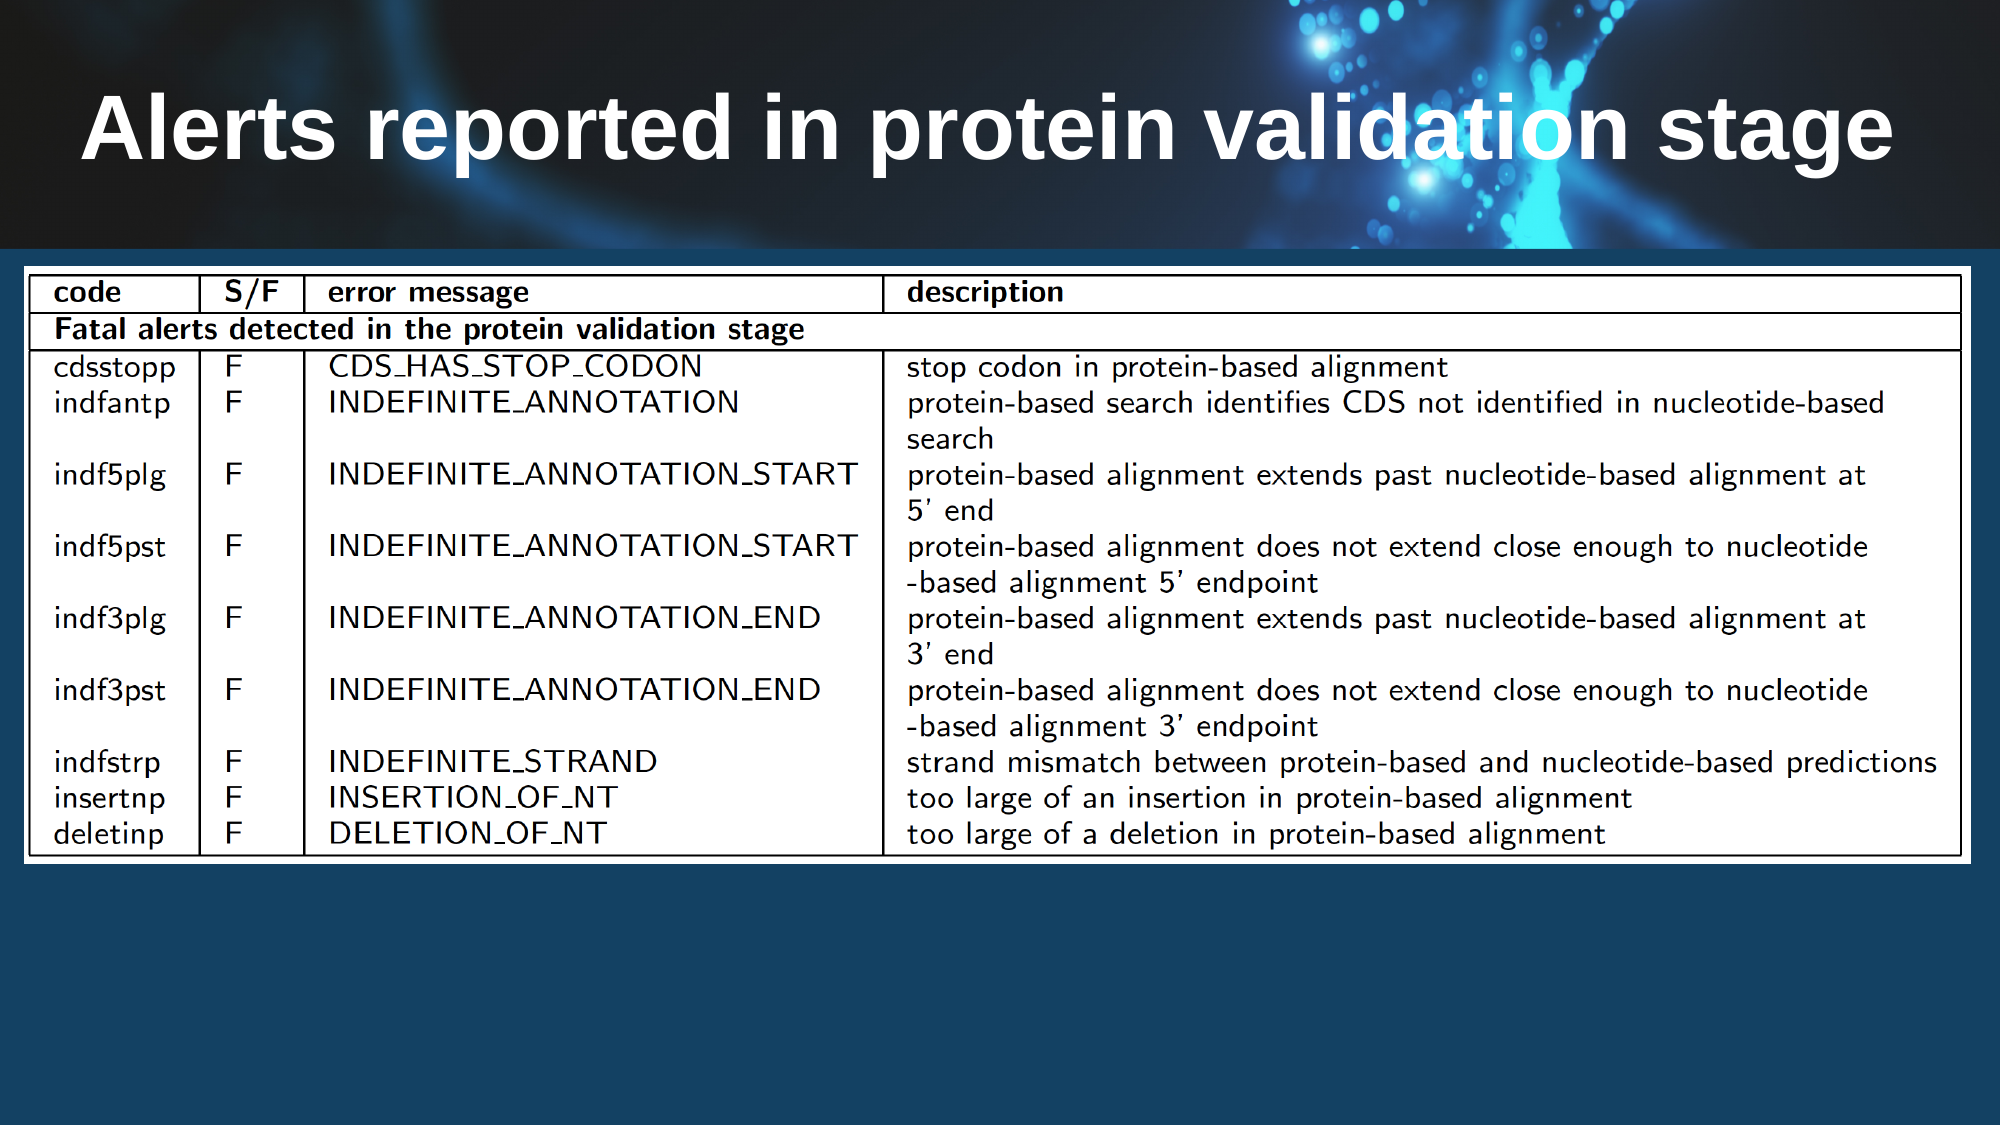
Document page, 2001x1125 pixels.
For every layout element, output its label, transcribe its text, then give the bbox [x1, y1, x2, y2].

picture [0, 0, 2000, 248]
title Alerts reported in protein validation stage [64, 53, 2000, 208]
picture [24, 266, 1971, 864]
